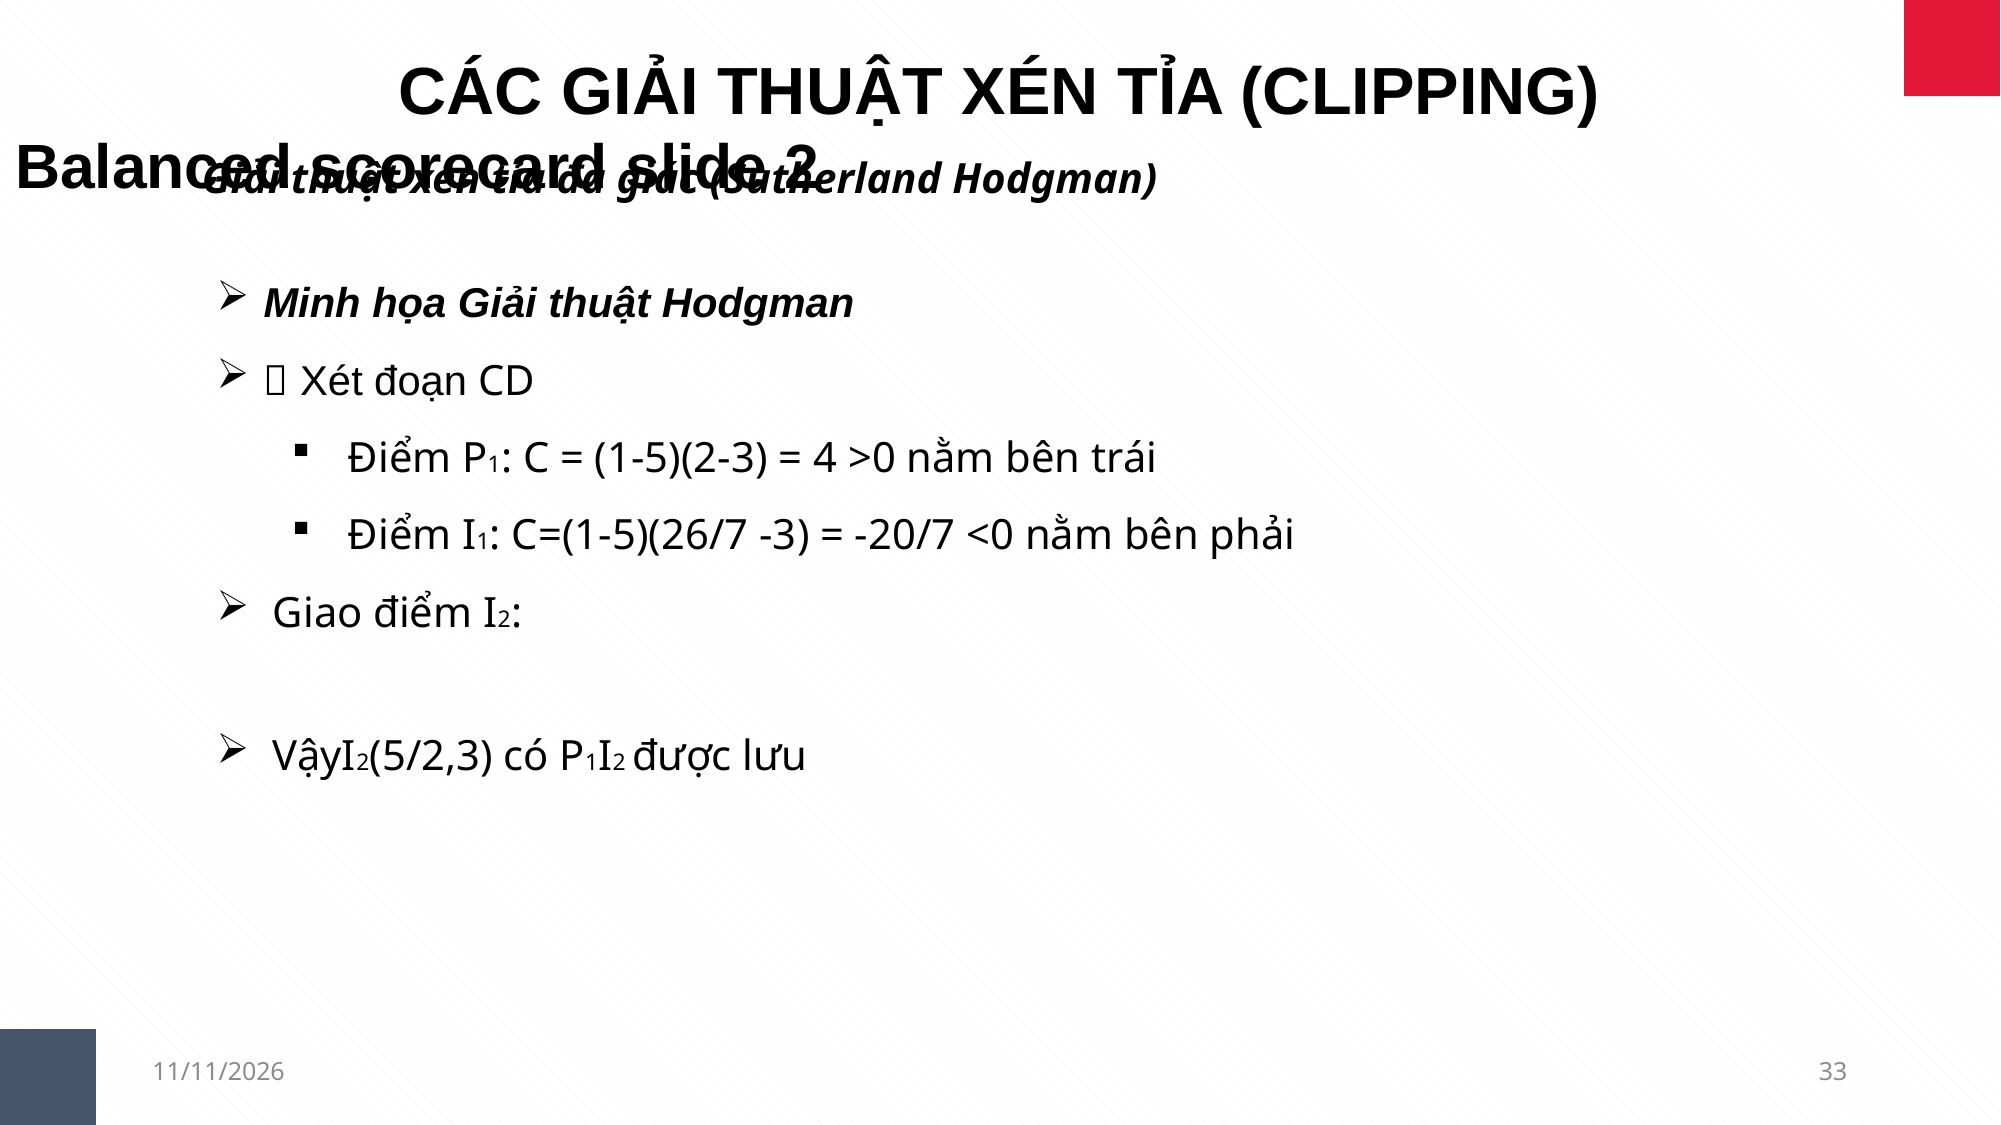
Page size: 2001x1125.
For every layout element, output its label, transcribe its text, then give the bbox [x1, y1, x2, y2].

text_box [1903, 0, 2000, 97]
text_box CÁC GIẢI THUẬT XÉN TỈA (CLIPPING) [240, 48, 1760, 129]
text_box Giải thuật xén tỉa đa giác (Sutherland Hodgman) [201, 151, 1888, 202]
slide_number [137, 1042, 588, 1103]
title Balanced scorecard slide 2 [0, 59, 1725, 278]
slide_number 33 [1412, 1042, 1863, 1103]
text_box [0, 1028, 97, 1125]
